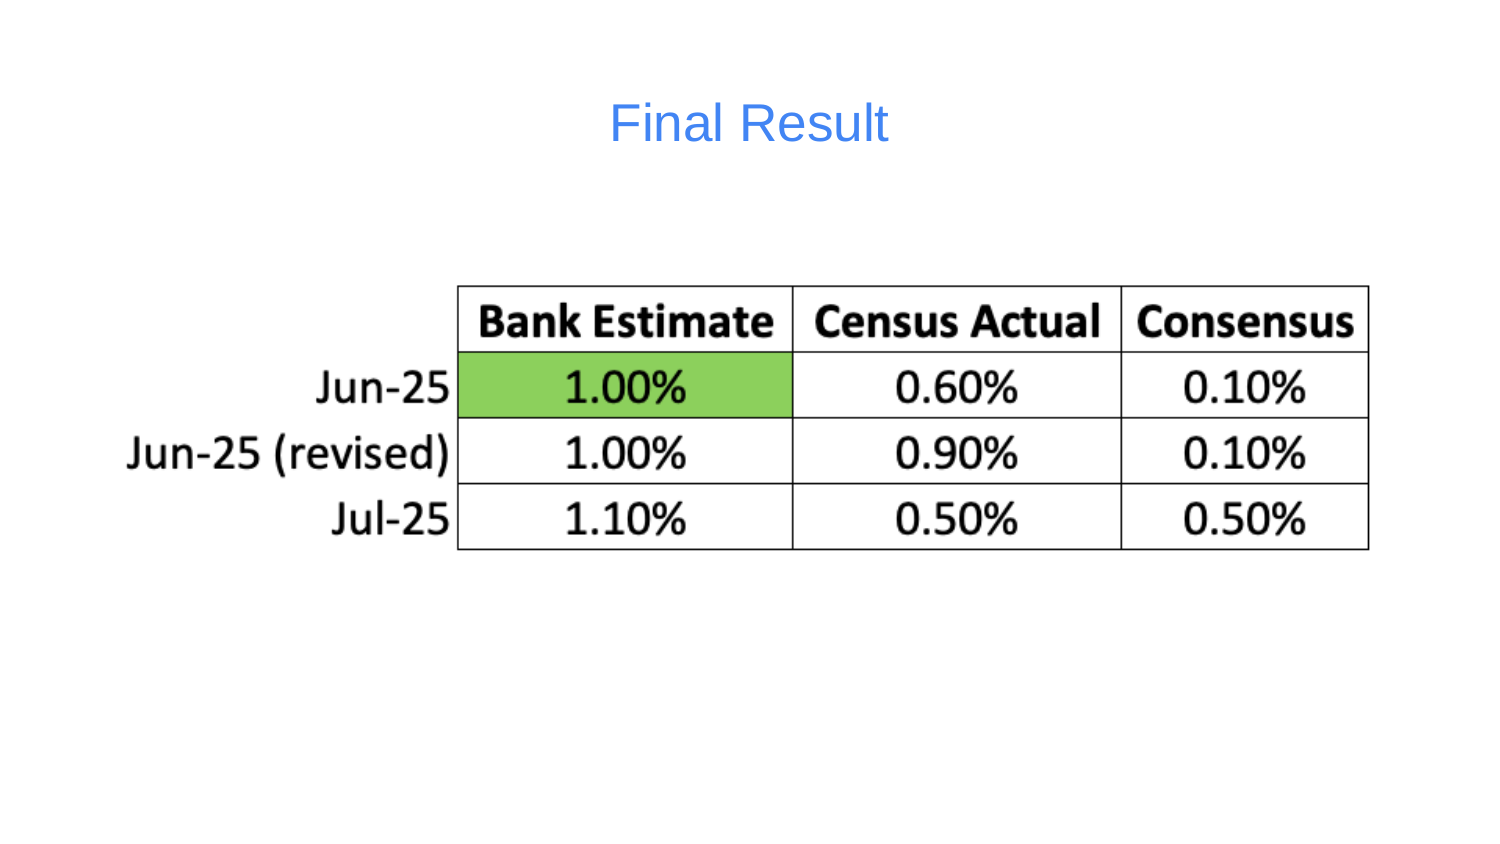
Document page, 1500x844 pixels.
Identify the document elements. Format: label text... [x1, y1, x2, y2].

title Final Result [51, 72, 1449, 167]
picture [96, 234, 1404, 610]
